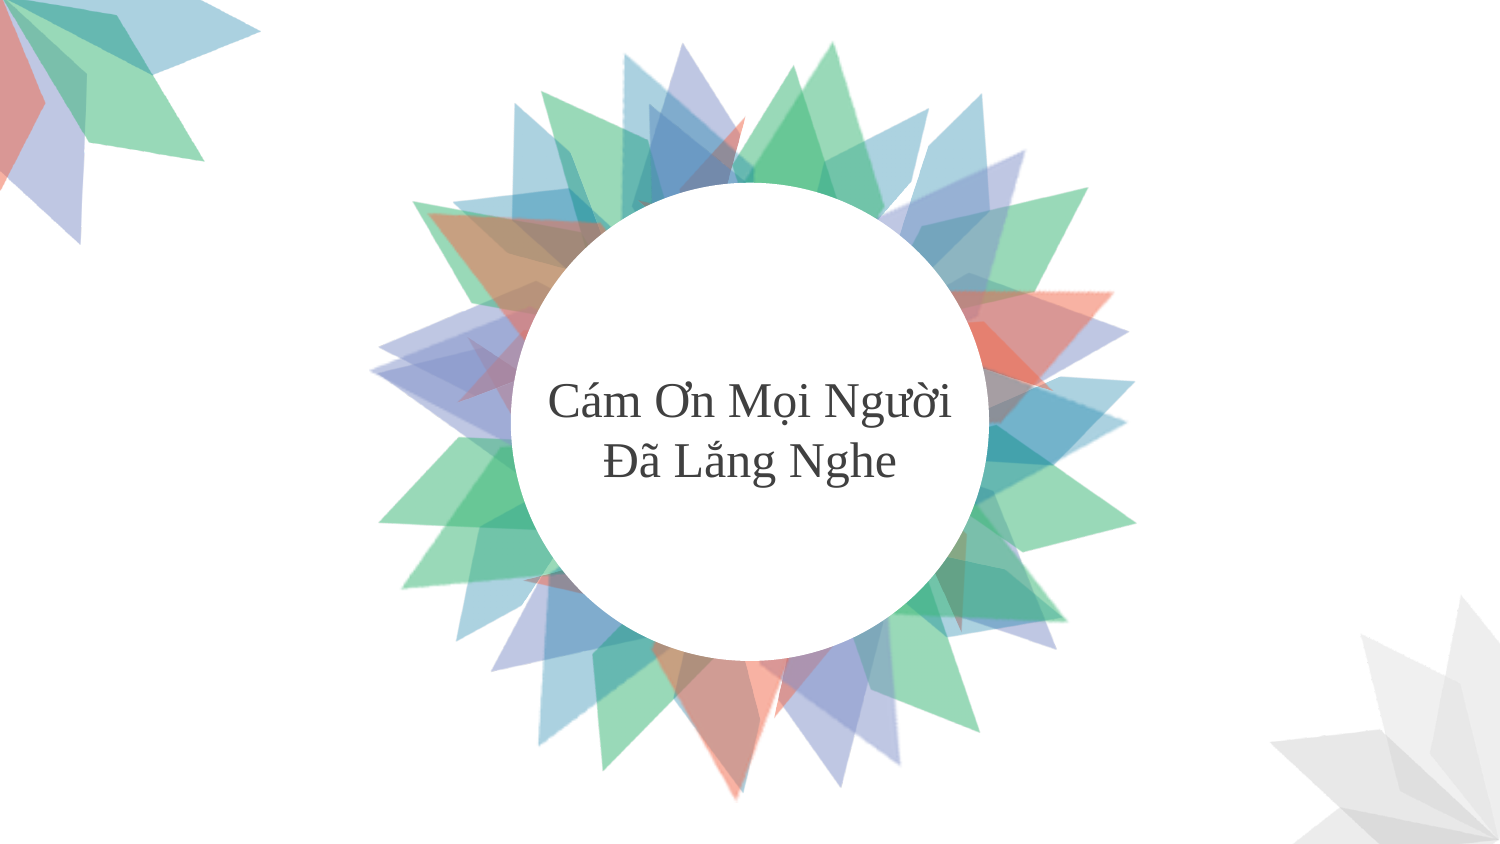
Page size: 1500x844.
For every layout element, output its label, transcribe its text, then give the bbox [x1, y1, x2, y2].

picture [1269, 594, 1500, 844]
list Cám Ơn Mọi Người Đã Lắng Nghe [525, 374, 975, 481]
picture [0, 0, 261, 245]
picture [278, 0, 1221, 844]
